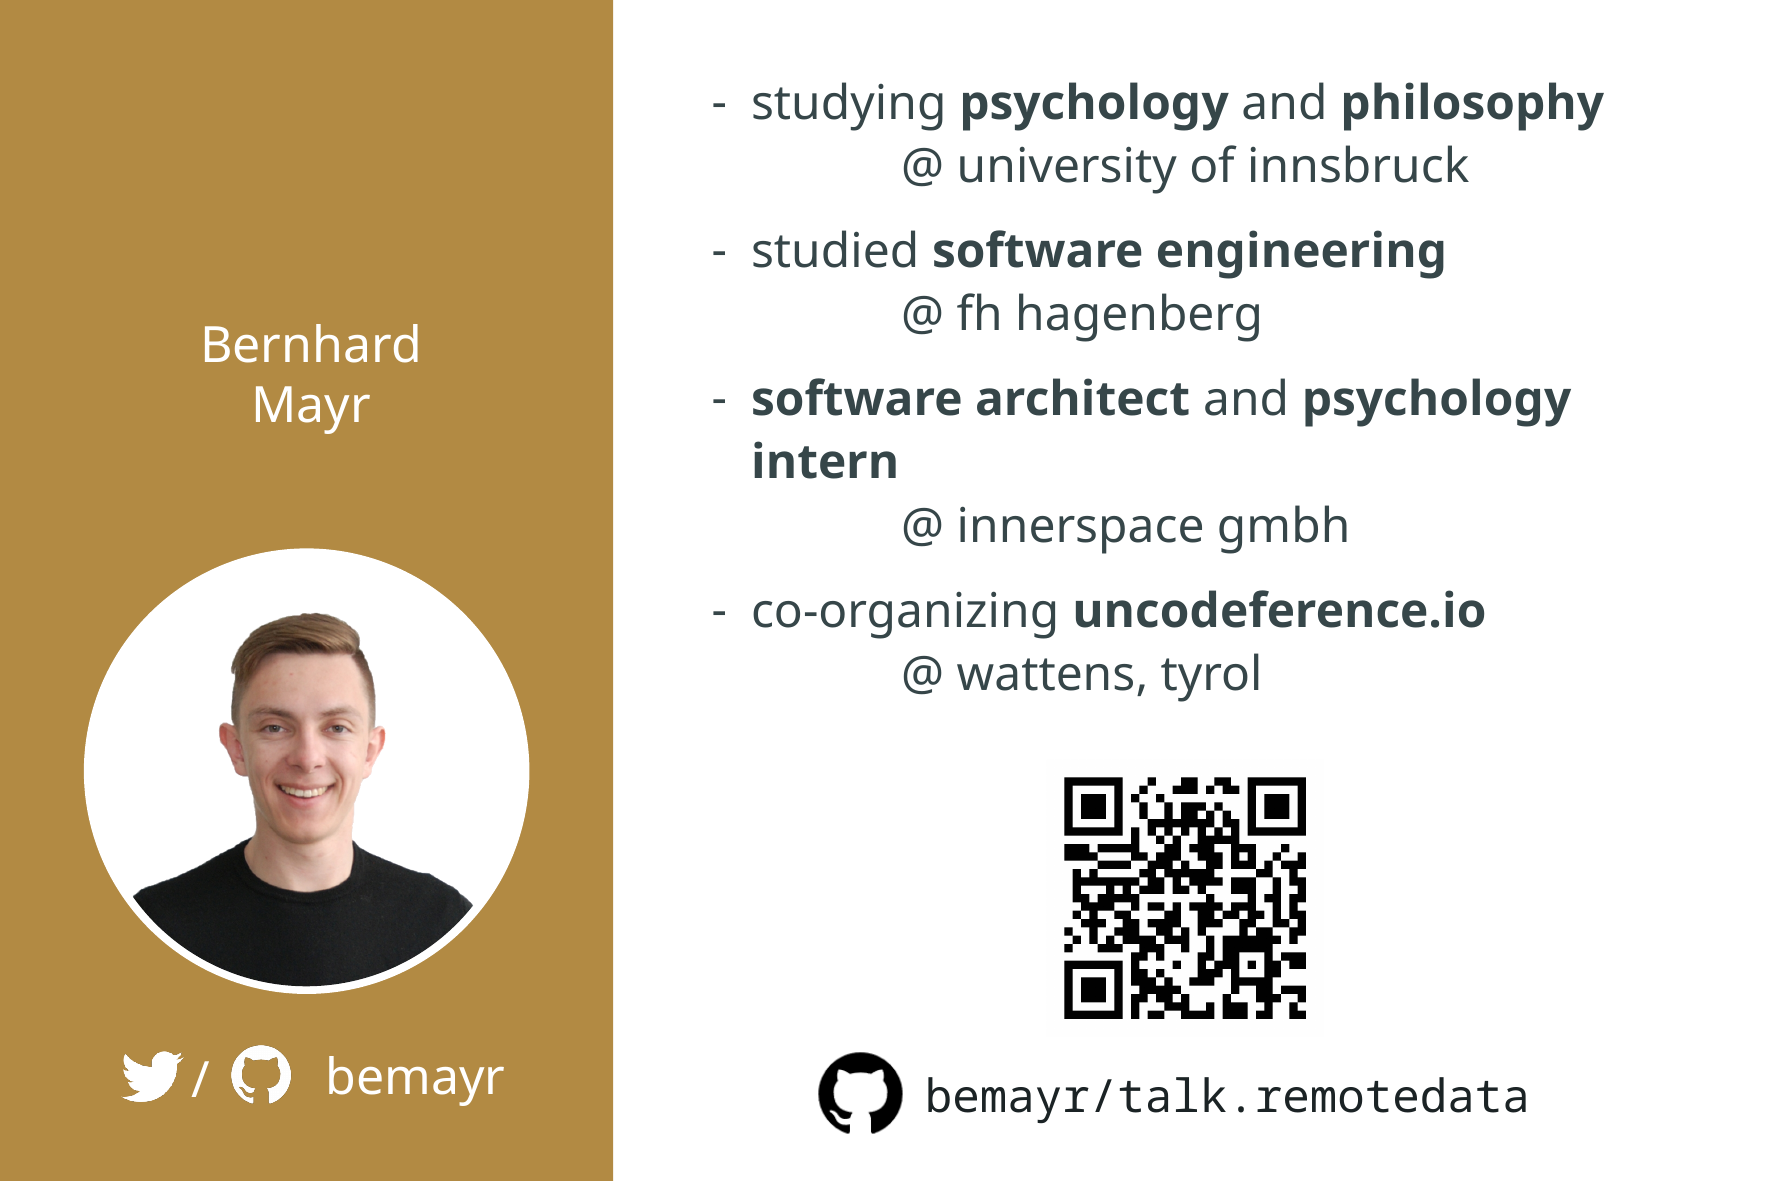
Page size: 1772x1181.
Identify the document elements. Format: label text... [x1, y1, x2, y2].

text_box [83, 548, 530, 1115]
text_box Bernhard Mayr [131, 305, 491, 440]
text_box [0, 0, 614, 1181]
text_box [810, 1036, 1560, 1152]
picture [1046, 759, 1324, 1036]
list studying psychology and philosophy @ university of innsbruck studied software engineering @ fh hagenberg software architect and psychology intern @ innerspace gmbh co-organizing uncodeference.io @ wattens, tyrol [696, 116, 1674, 649]
